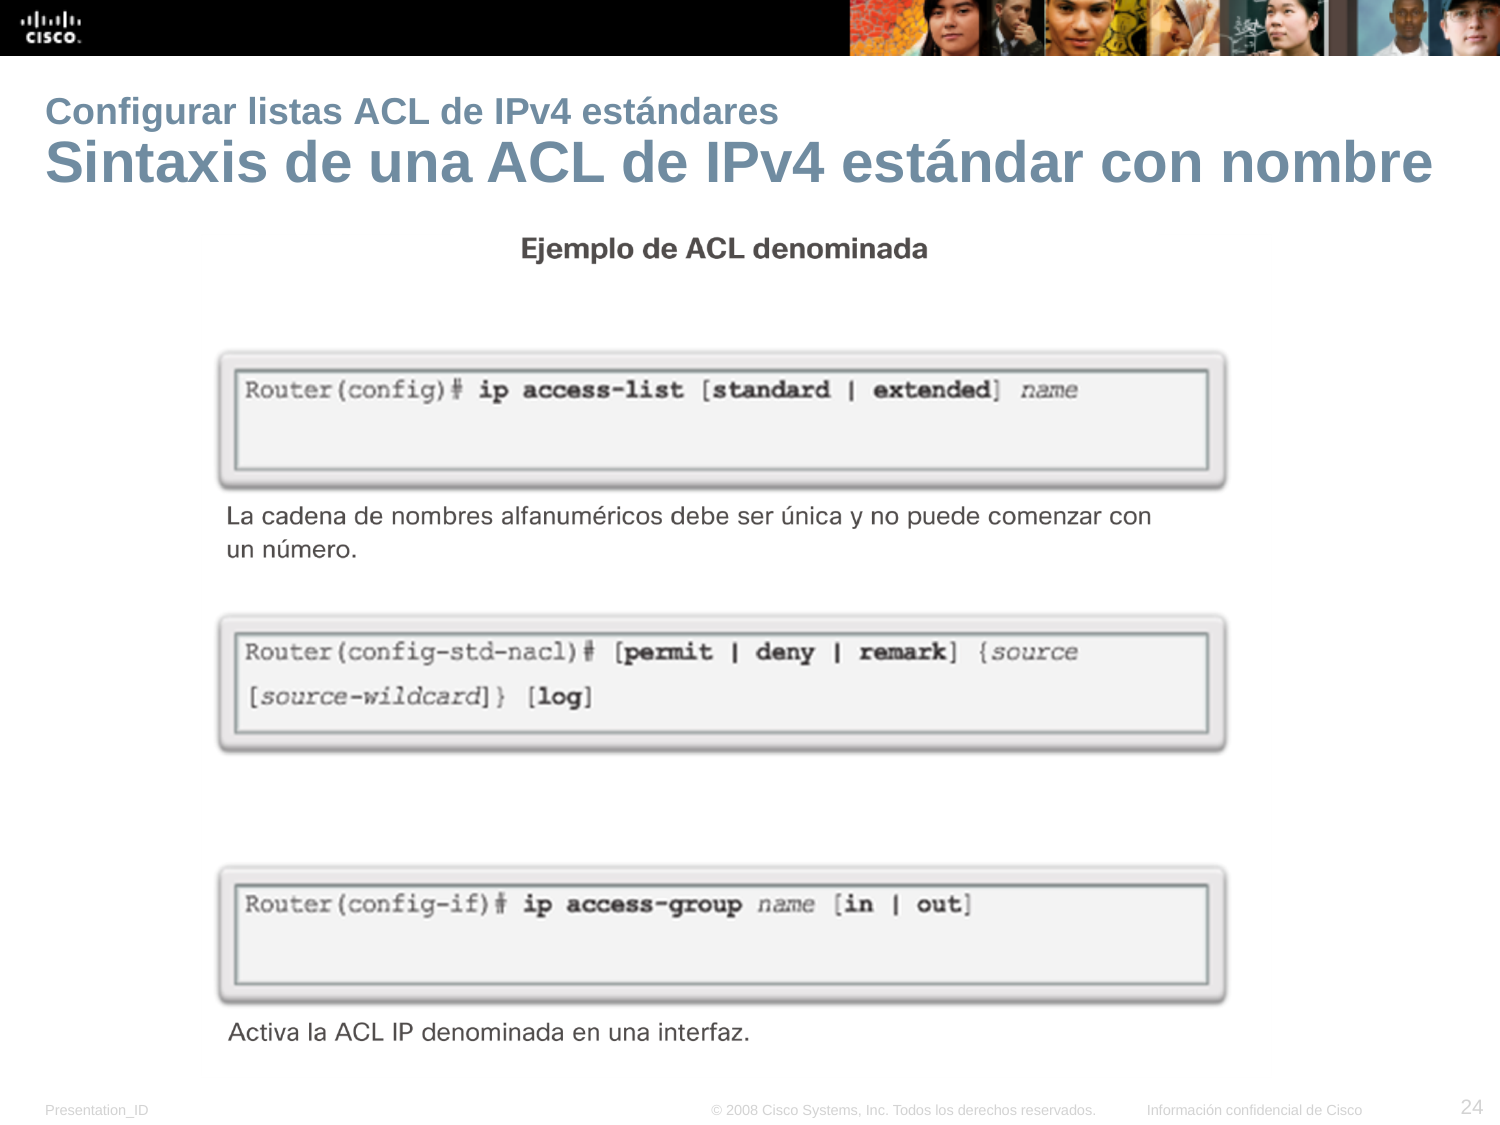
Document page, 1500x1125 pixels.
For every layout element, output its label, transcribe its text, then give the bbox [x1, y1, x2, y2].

picture [0, 0, 1500, 56]
title Configurar listas ACL de IPv4 estándares Sintaxis de una ACL de IPv4 estándar con nombre [31, 64, 1471, 203]
picture [200, 234, 1272, 1078]
